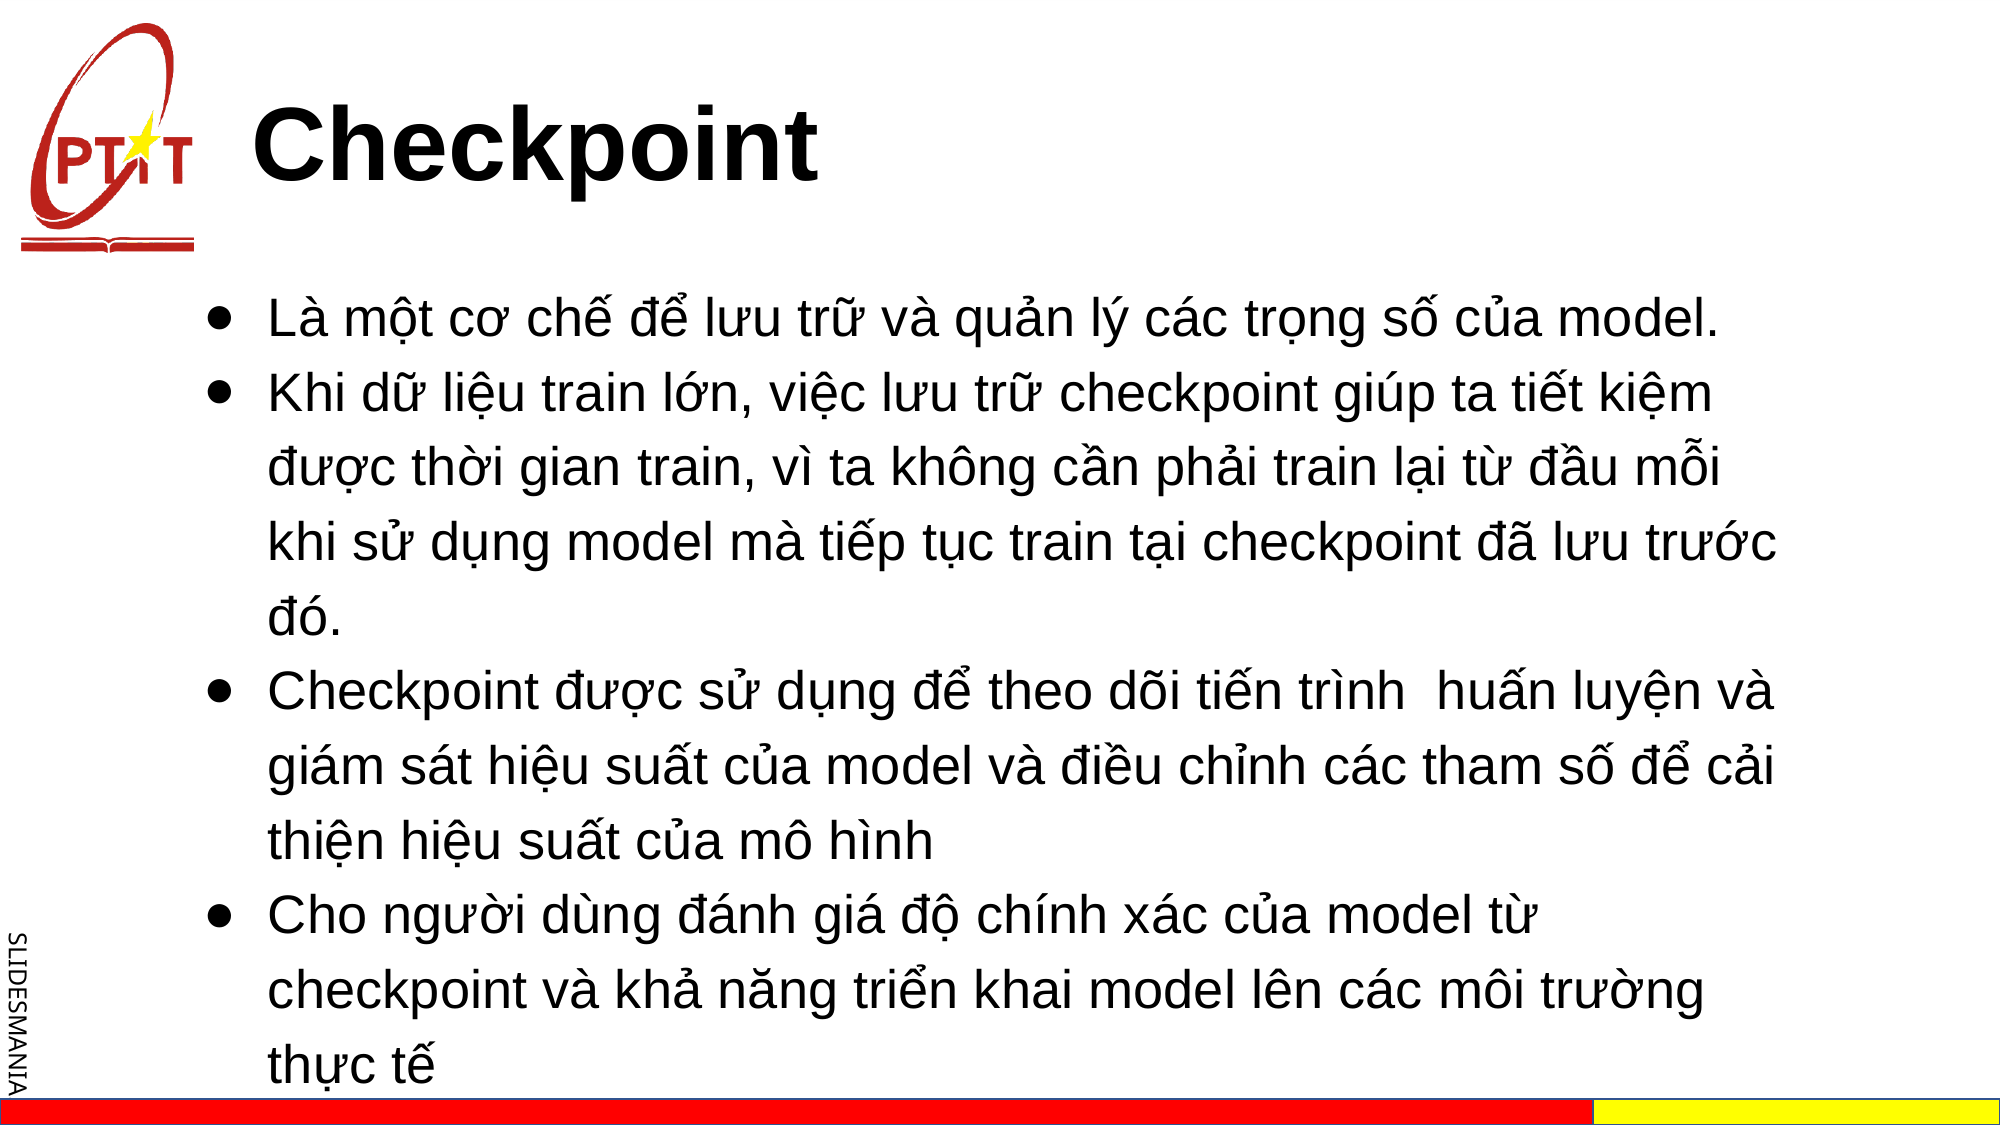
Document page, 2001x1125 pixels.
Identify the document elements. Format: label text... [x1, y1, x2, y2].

text_box Là một cơ chế để lưu trữ và quản lý các trọng số của model. Khi dữ liệu train lớn, việc lưu trữ checkpoint giúp ta tiết kiệm được thời gian train, vì ta không cần phải train lại từ đầu mỗi khi sử dụng model mà tiếp tục train tại checkpoint đã lưu trước đó. Checkpoint được sử dụng để theo dõi tiến trình huấn luyện và giám sát hiệu suất của model và điều chỉnh các tham số để cải thiện hiệu suất của mô hình Cho người dùng đánh giá độ chính xác của model từ checkpoint và khả năng triển khai model lên các môi trường thực tế [172, 252, 1828, 956]
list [21, 23, 194, 253]
text_box [0, 1098, 1592, 1125]
text_box Checkpoint [231, 56, 1837, 182]
text_box [1592, 1098, 2000, 1125]
